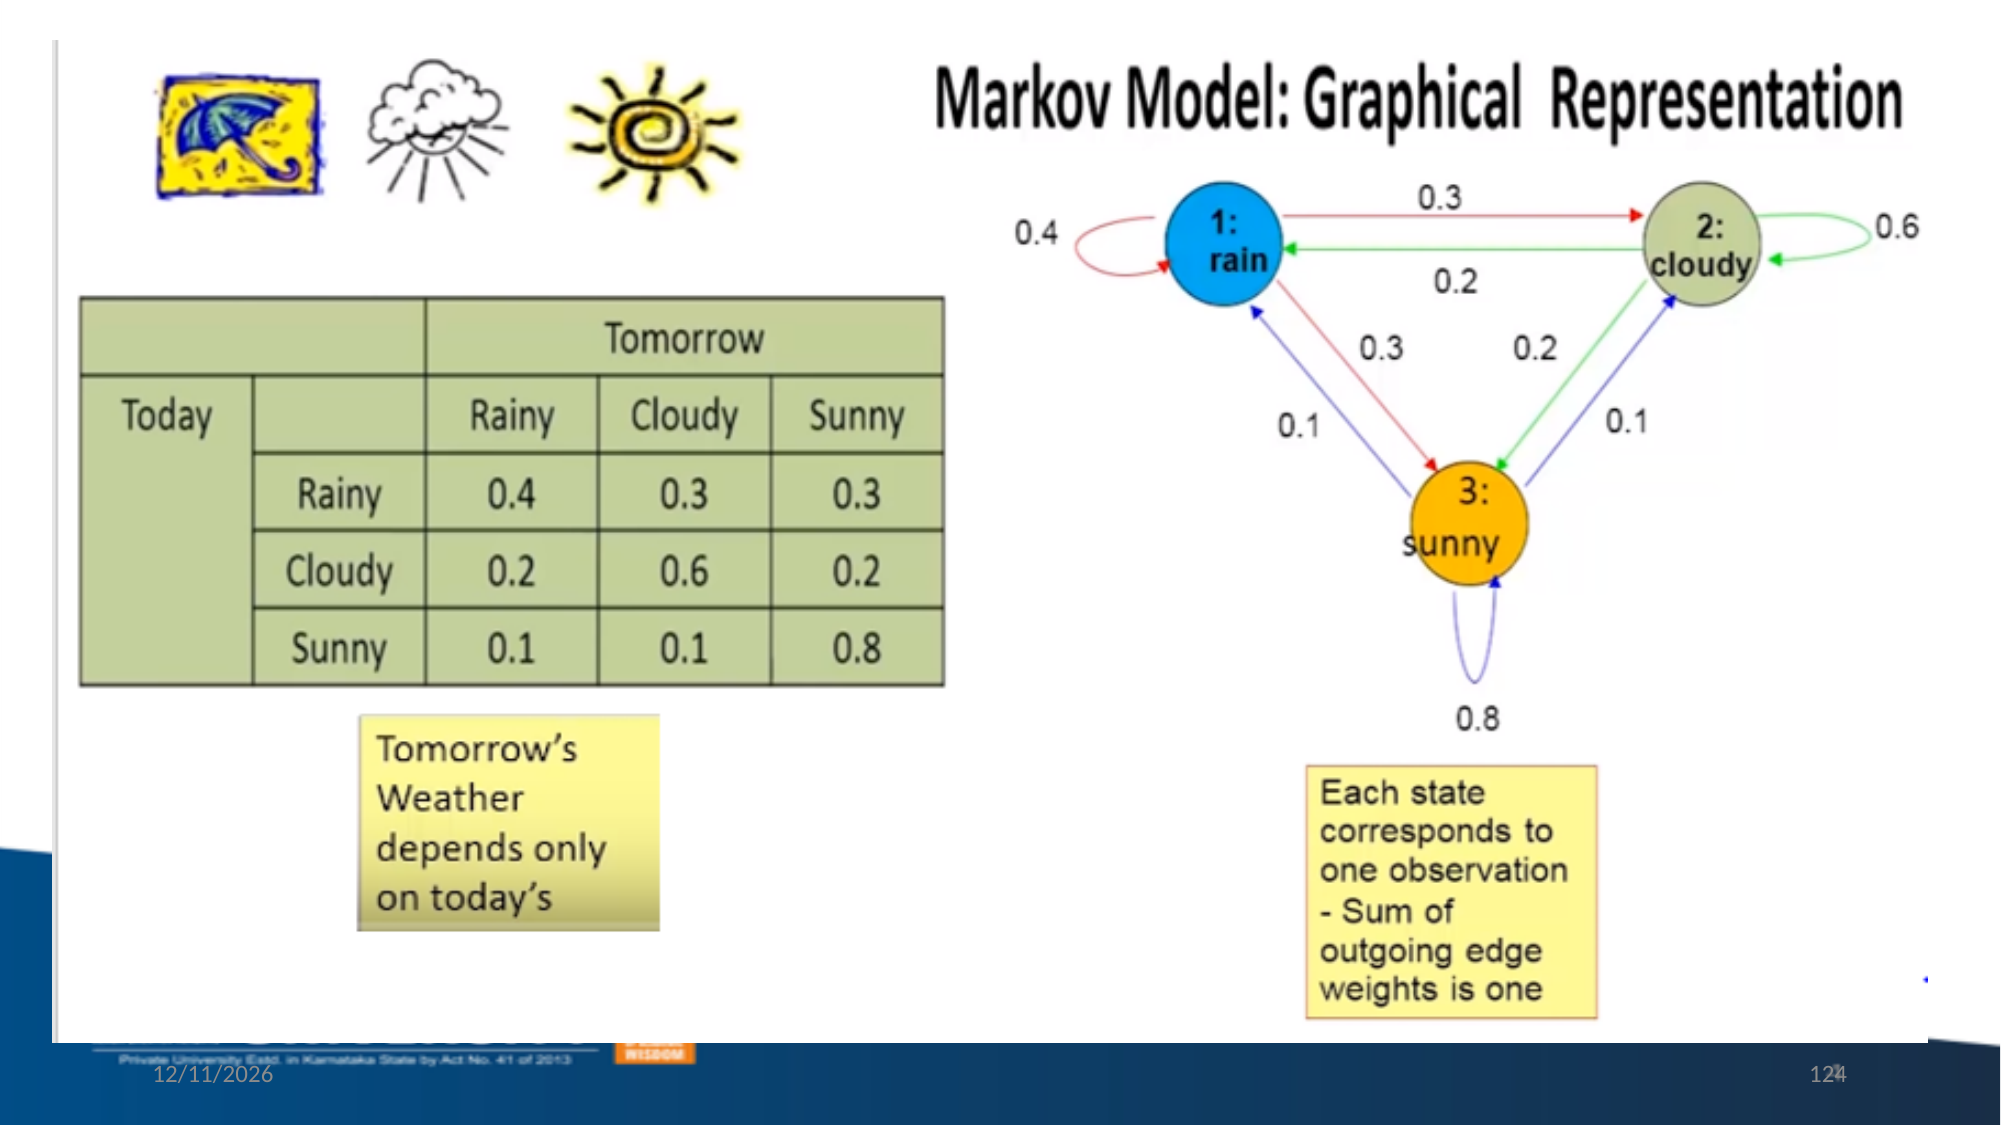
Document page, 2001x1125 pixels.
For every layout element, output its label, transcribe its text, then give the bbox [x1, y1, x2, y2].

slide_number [137, 1043, 588, 1103]
slide_number 124 [1412, 1043, 1863, 1103]
picture [0, 0, 2001, 1125]
